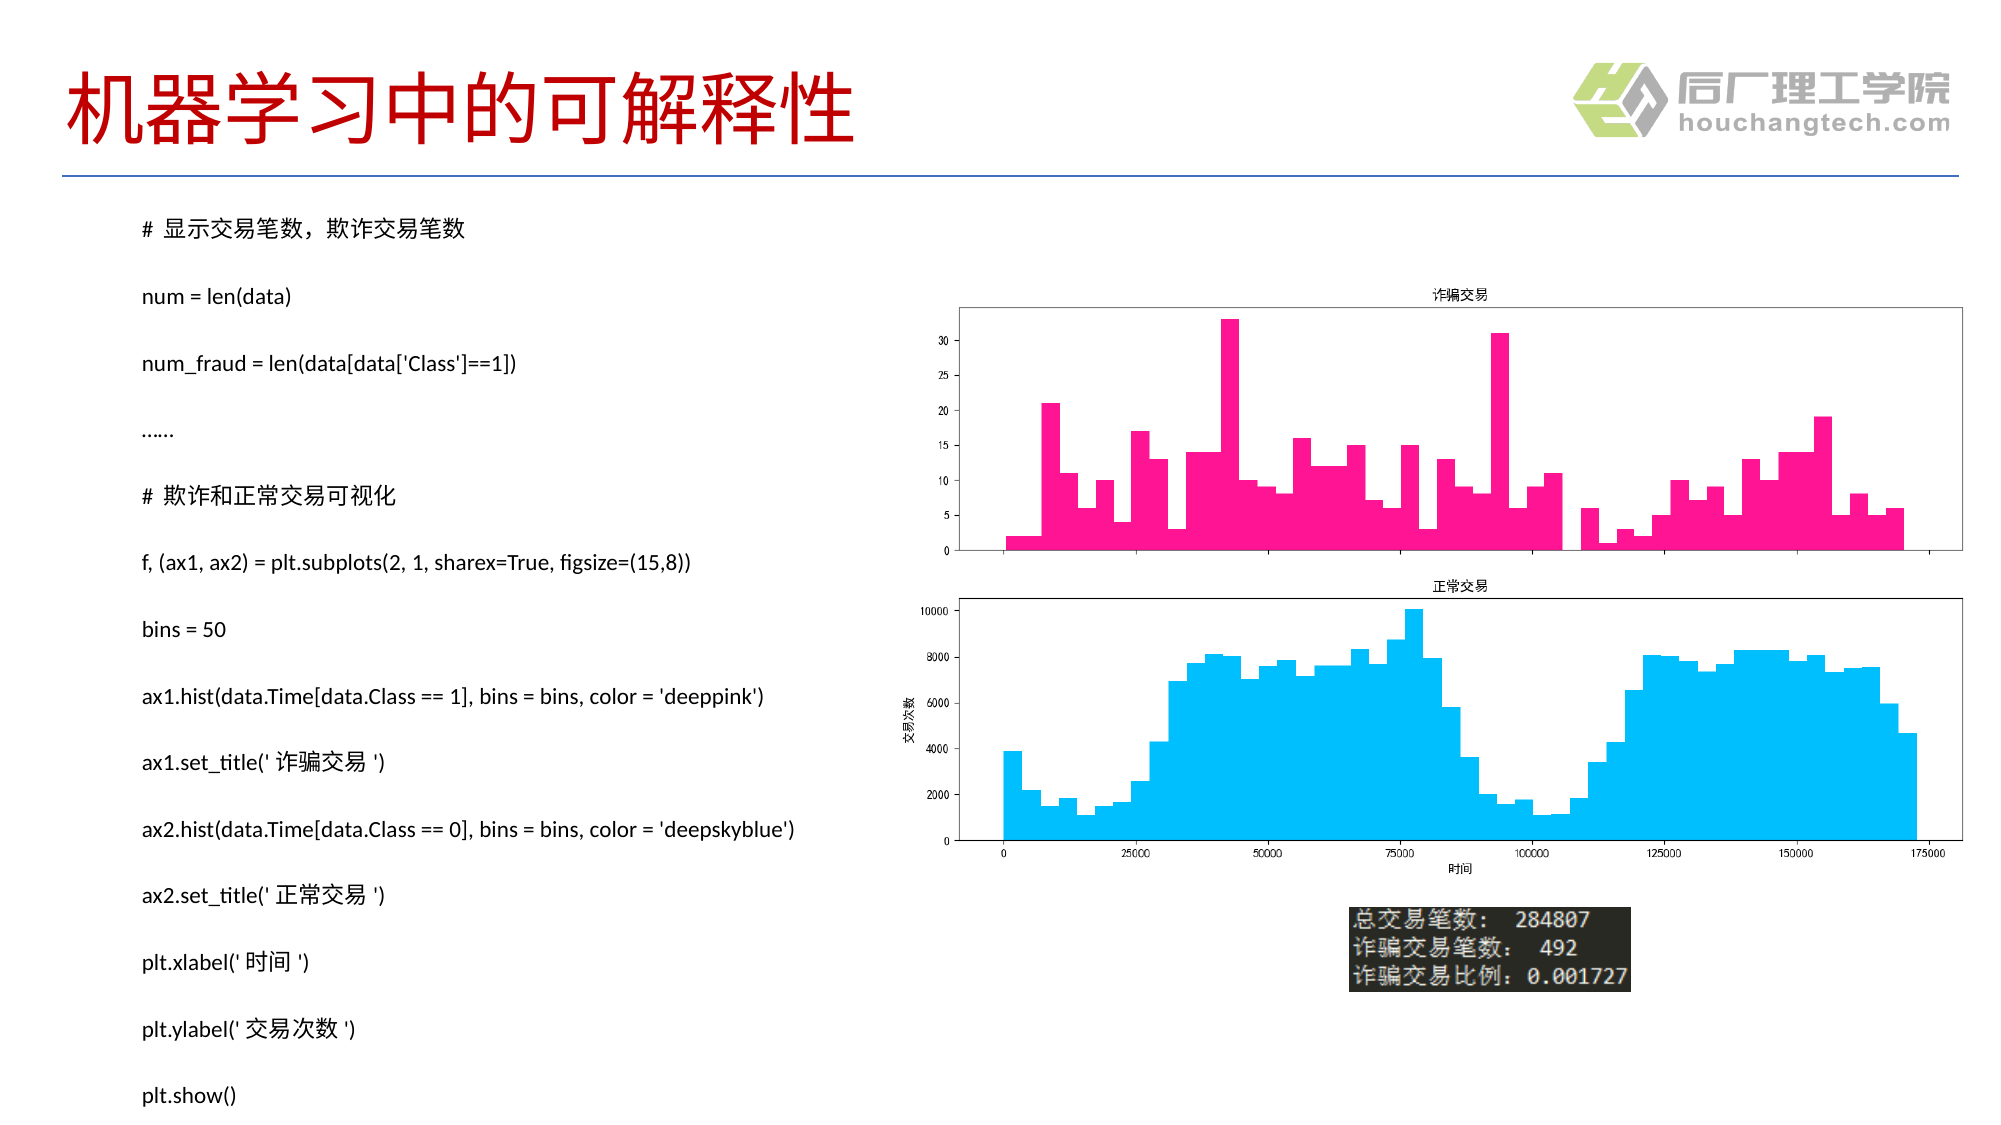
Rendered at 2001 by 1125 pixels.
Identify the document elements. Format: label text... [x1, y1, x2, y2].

title 机器学习中的可解释性 [57, 59, 1728, 167]
list # 显示交易笔数，欺诈交易笔数 num = len(data) num_fraud = len(data[data['Class']==1]) …… # 欺诈和正常交易可视化 f, (ax1, ax2) = plt.subplots(2, 1, sharex=True, figsize=(15,8)) bins = 50 ax1.hist(data.Time[data.Class == 1], bins = bins, color = 'deeppink') ax1.set_title('诈骗交易') ax2.hist(data.Time[data.Class == 0], bins = bins, color = 'deepskyblue') ax2.set_title('正常交易') plt.xlabel('时间') plt.ylabel('交易次数') plt.show() [133, 187, 1164, 1123]
picture [1349, 907, 1632, 992]
picture [883, 276, 1975, 877]
